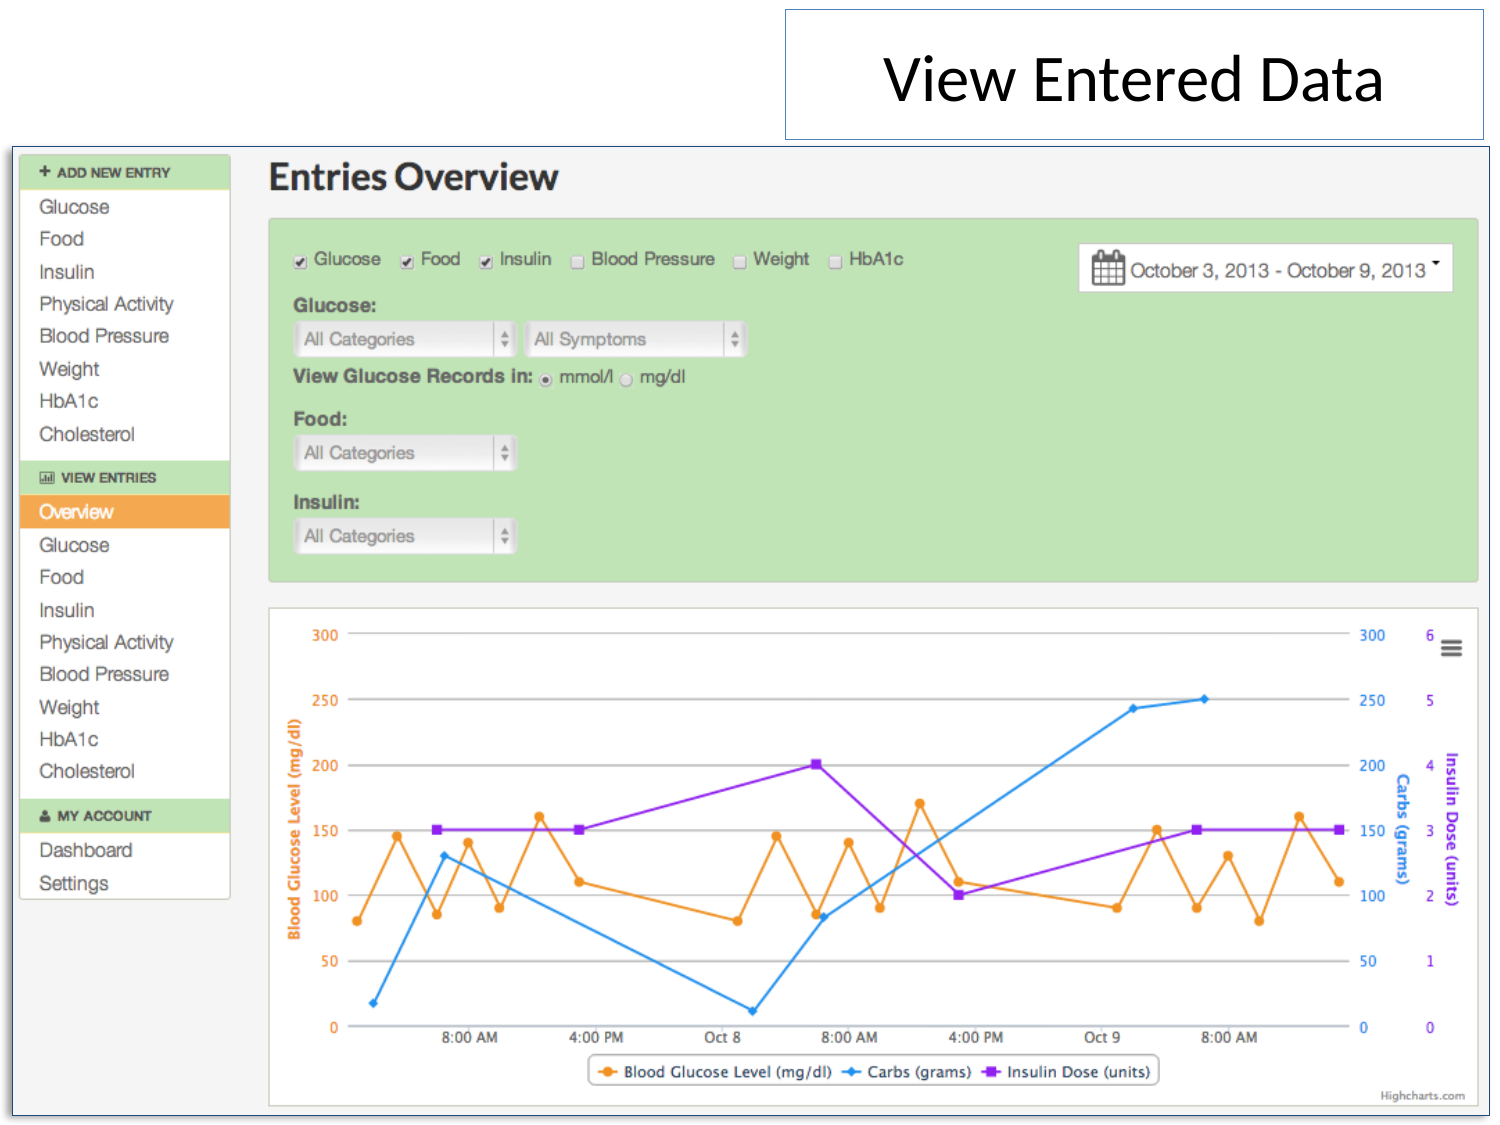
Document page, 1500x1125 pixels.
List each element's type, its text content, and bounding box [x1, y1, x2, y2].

picture [12, 146, 1490, 1116]
title View Entered Data [785, 9, 1484, 140]
